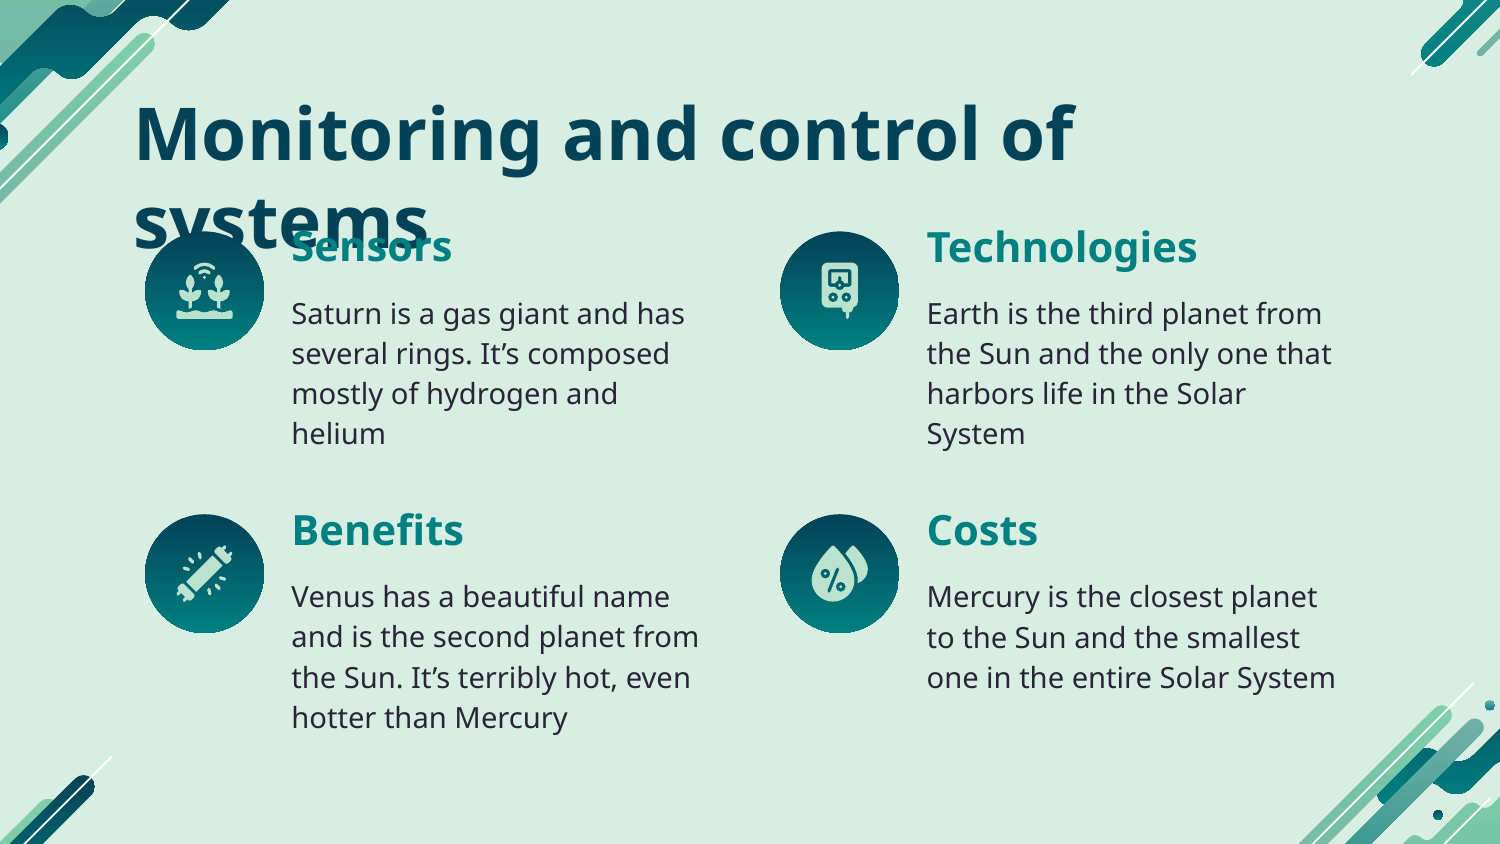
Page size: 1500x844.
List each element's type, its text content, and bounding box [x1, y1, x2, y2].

text_box [145, 514, 264, 634]
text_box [821, 262, 859, 320]
subtitle Costs [911, 498, 1355, 569]
text_box [145, 231, 264, 351]
subtitle Mercury is the closest planet to the Sun and the smallest one in the entire Solar System [911, 569, 1355, 735]
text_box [175, 545, 234, 602]
subtitle Earth is the third planet from the Sun and the only one that harbors life in the Solar System [911, 287, 1355, 451]
subtitle Saturn is a gas giant and has several rings. It’s composed mostly of hydrogen and helium [276, 285, 720, 451]
title Monitoring and control of systems [118, 72, 1382, 167]
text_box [811, 545, 869, 602]
subtitle Sensors [276, 214, 720, 285]
subtitle Venus has a beautiful name and is the second planet from the Sun. It’s terribly hot, even hotter than Mercury [276, 569, 720, 735]
text_box [780, 231, 900, 351]
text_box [176, 262, 233, 320]
text_box [780, 514, 900, 634]
subtitle Technologies [911, 215, 1355, 287]
subtitle Benefits [276, 498, 720, 569]
